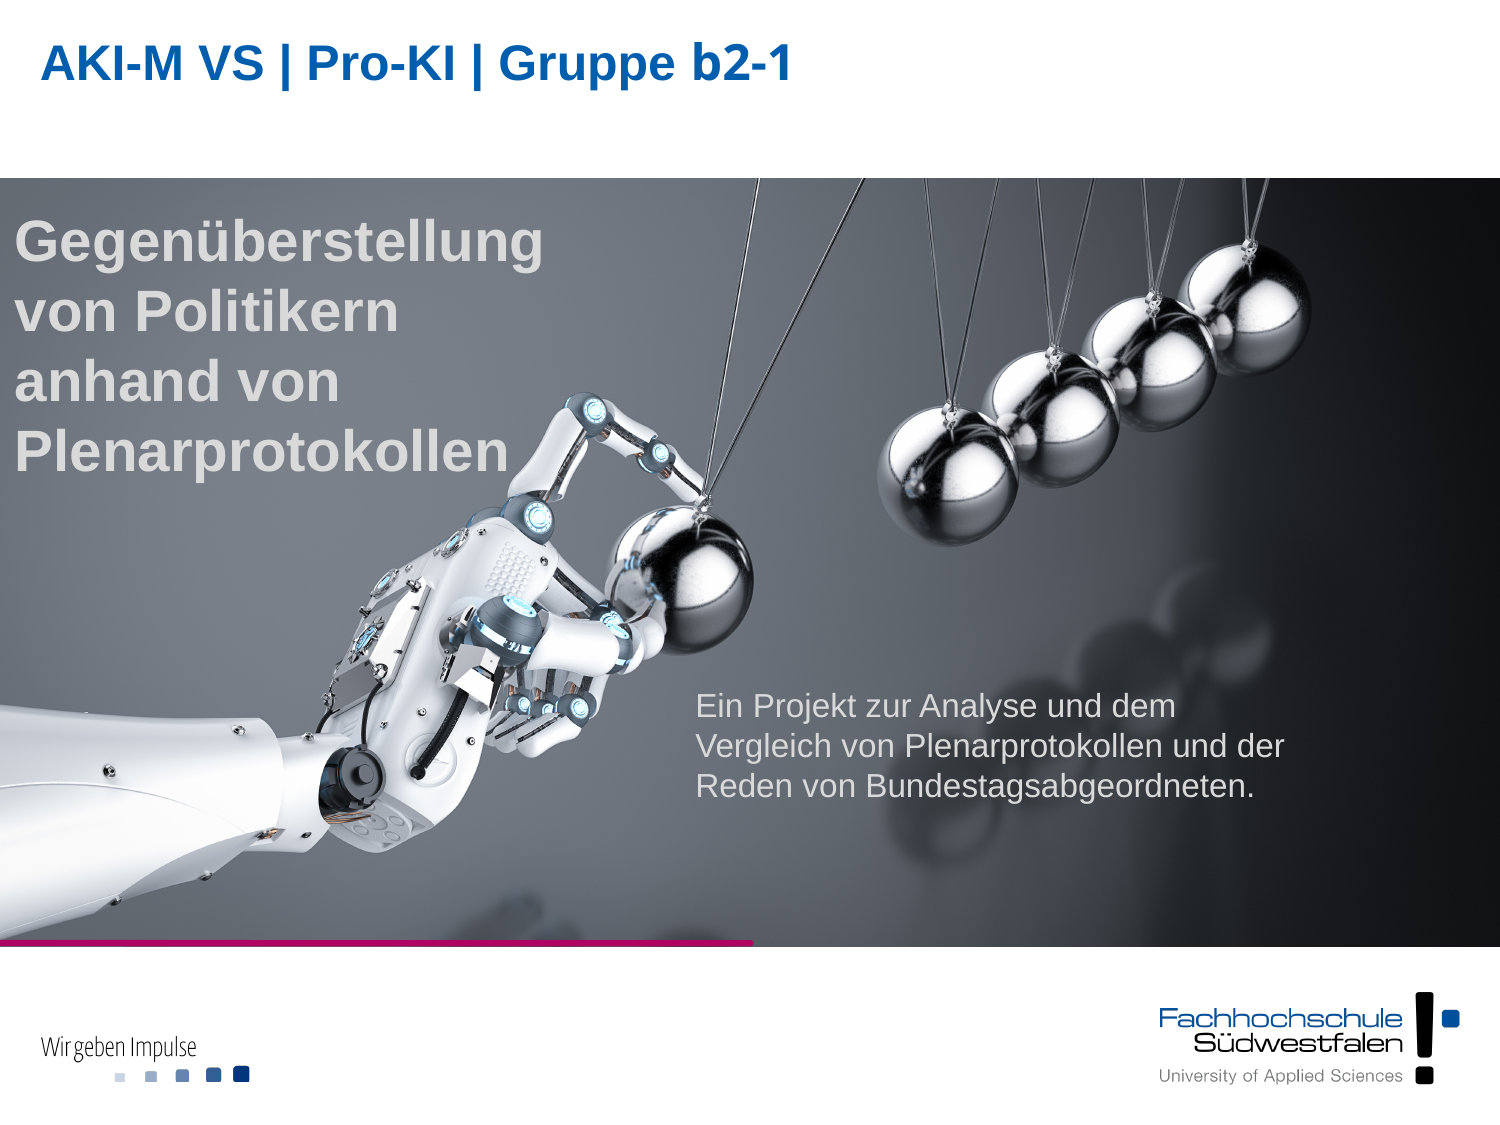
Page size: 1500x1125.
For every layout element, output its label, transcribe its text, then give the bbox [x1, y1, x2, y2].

title AKI-M VS | Pro-KI | Gruppe b2-1 [39, 30, 1460, 88]
picture [0, 178, 1500, 947]
